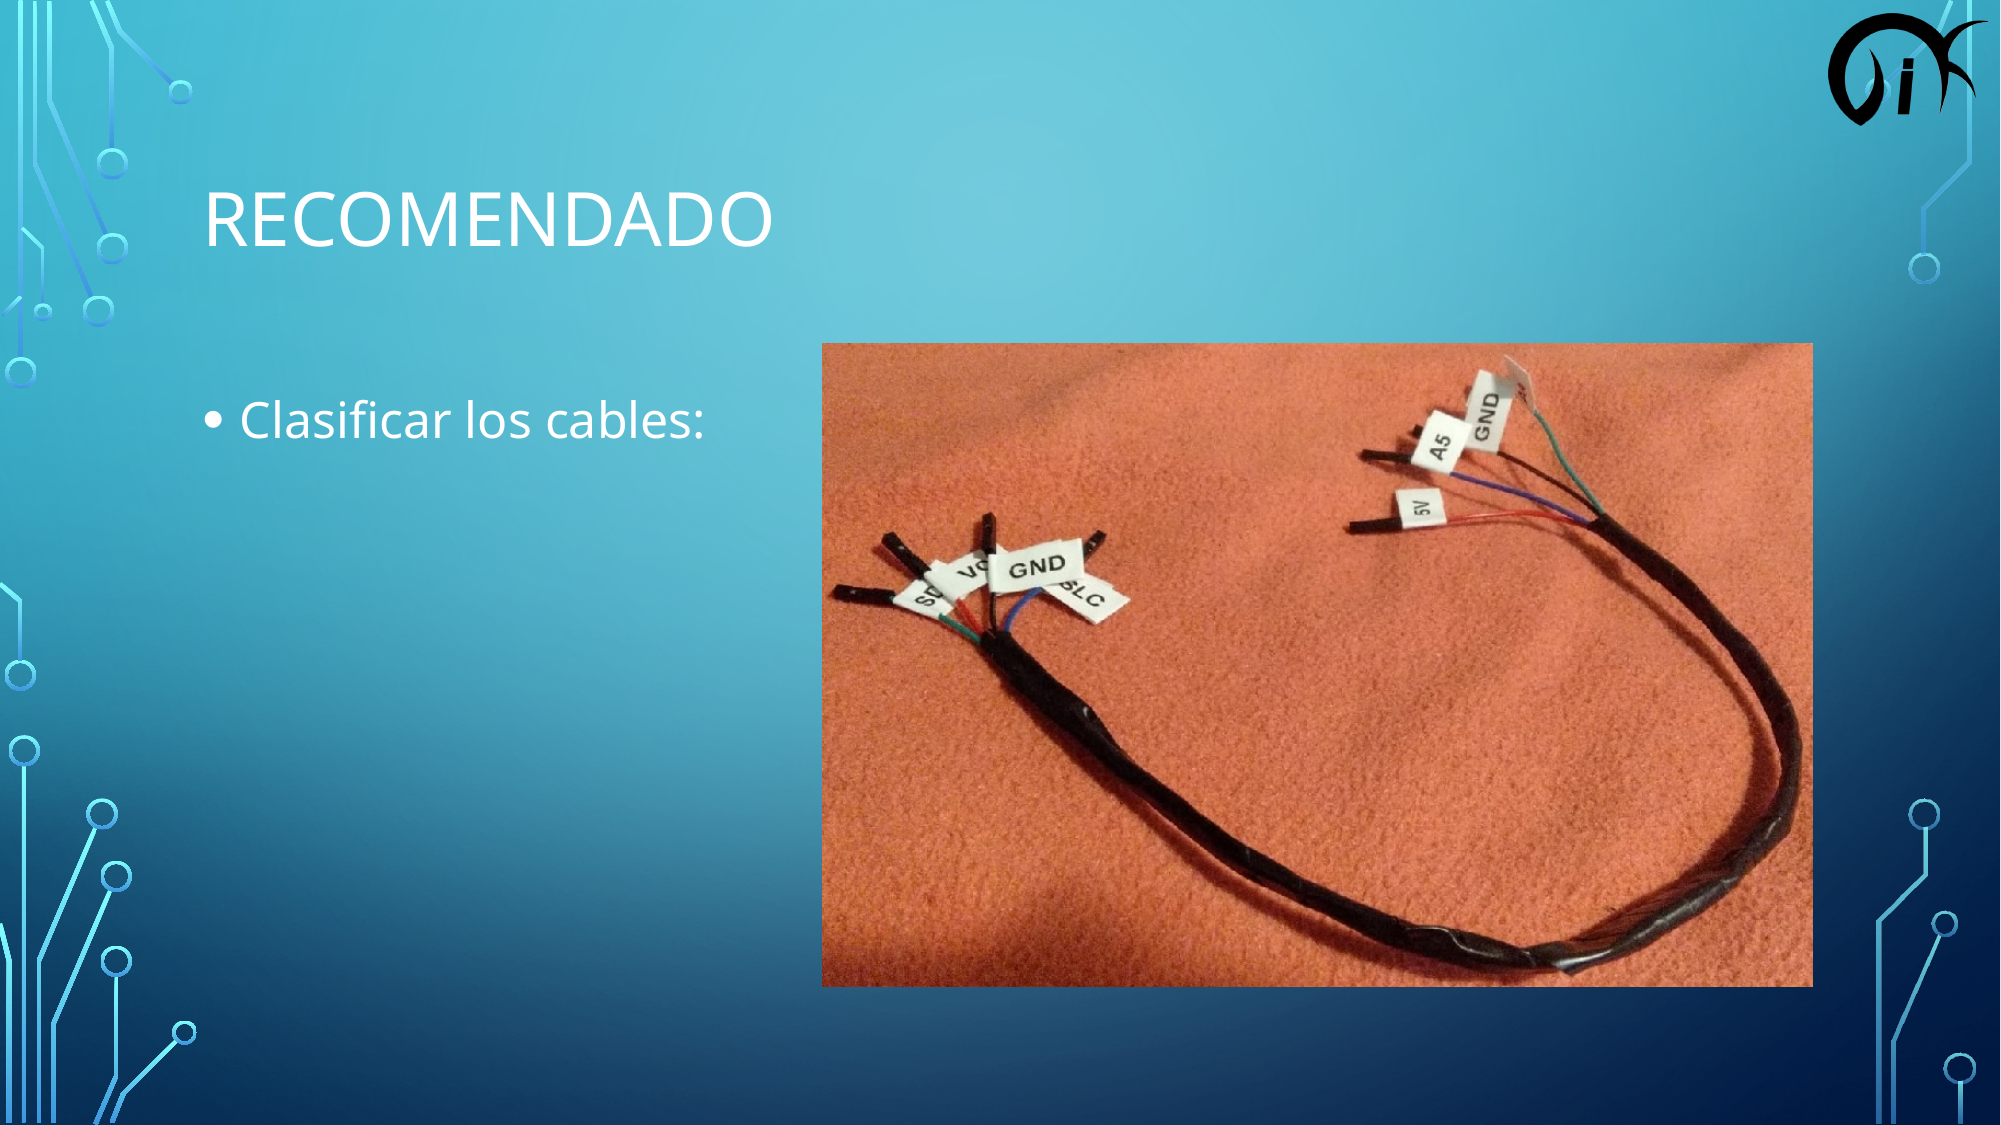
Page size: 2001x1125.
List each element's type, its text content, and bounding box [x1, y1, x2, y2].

picture [822, 343, 1813, 988]
list Clasificar los cables: [187, 369, 723, 563]
title Recomendado [187, 101, 1813, 344]
picture [1828, 13, 1990, 126]
